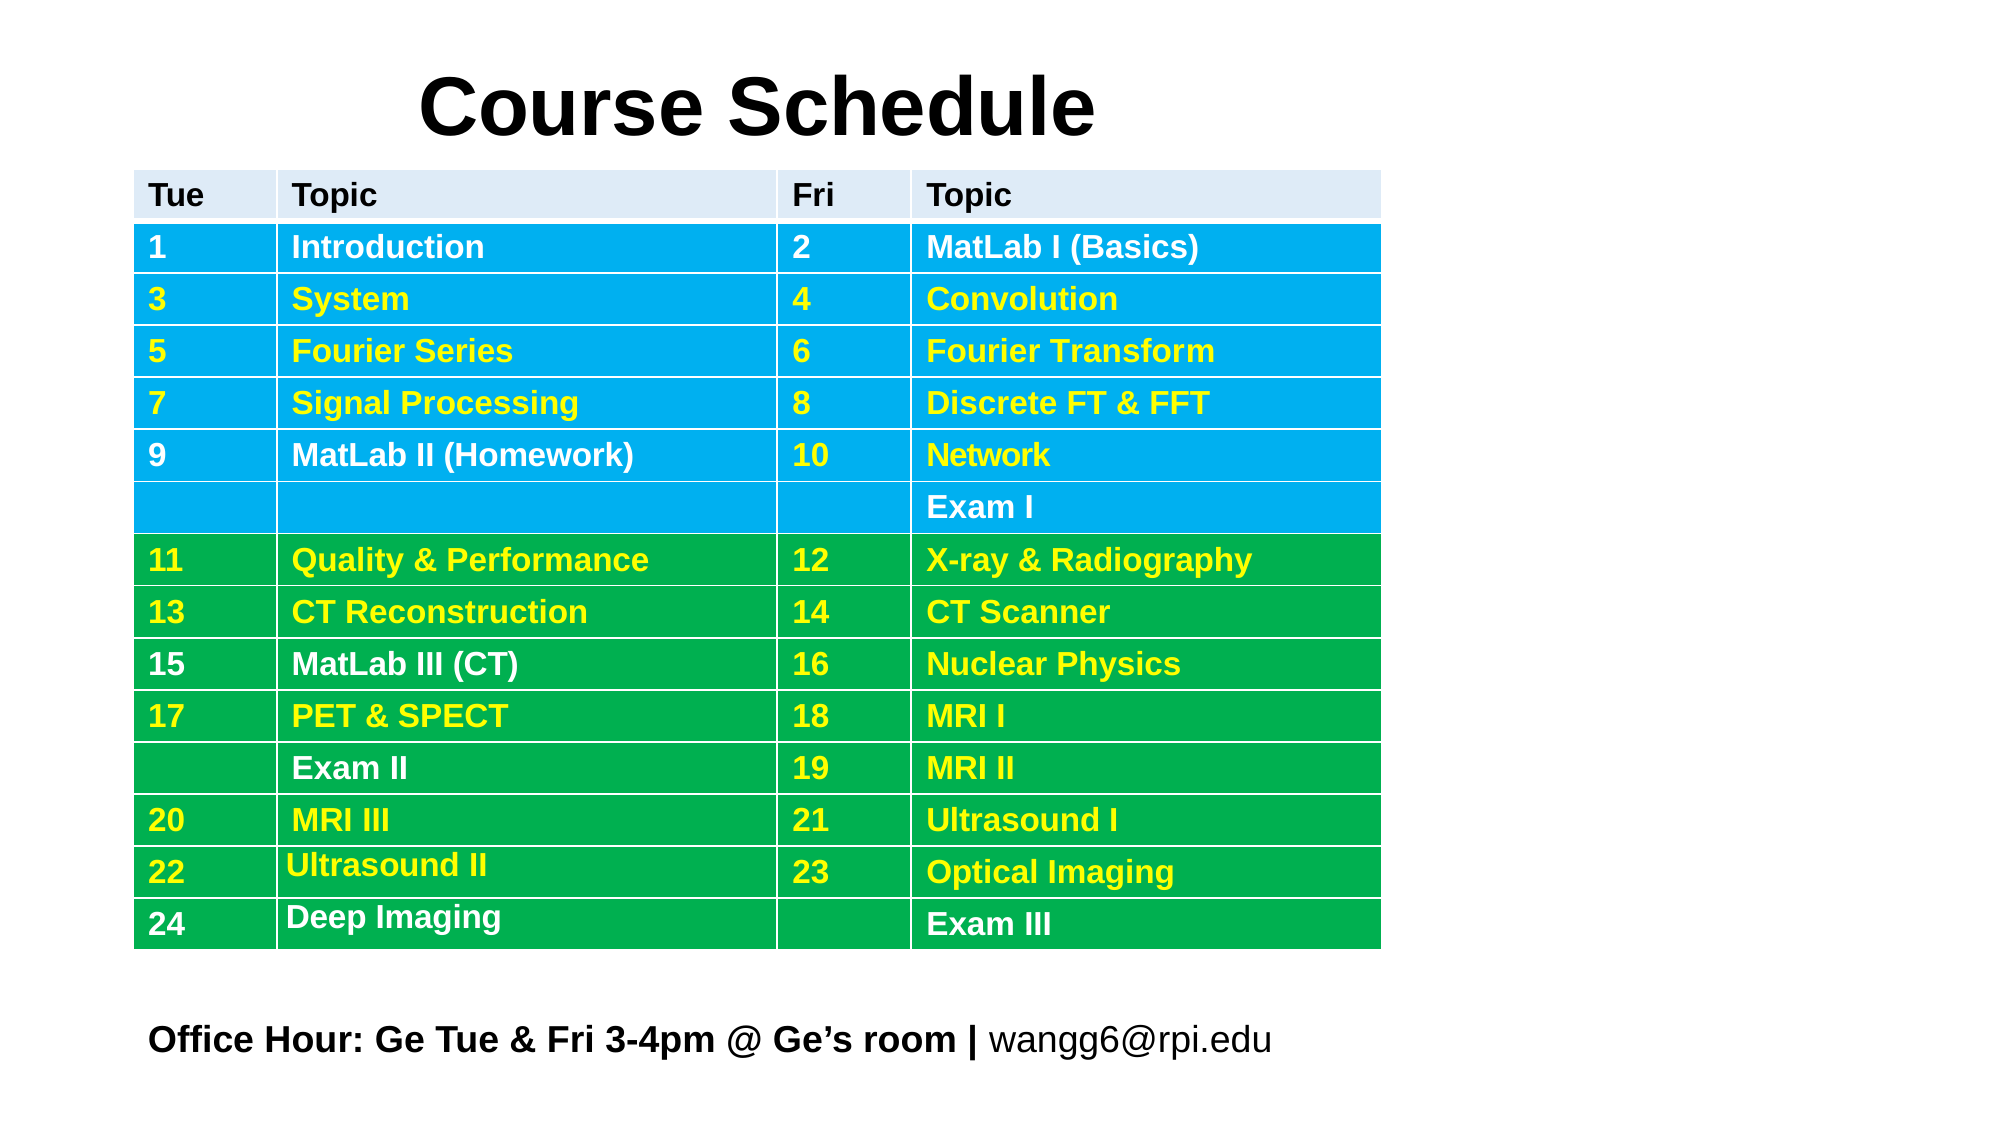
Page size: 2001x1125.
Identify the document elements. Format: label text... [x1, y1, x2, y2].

table_cell 14 [778, 586, 910, 637]
table_cell 22 [134, 847, 276, 897]
table_cell 16 [778, 639, 910, 689]
table_cell 19 [778, 743, 910, 793]
table_cell Nuclear Physics [912, 639, 1381, 689]
table_cell Optical Imaging [912, 847, 1381, 897]
table_cell System [278, 274, 776, 324]
table_cell Deep Imaging [278, 899, 776, 949]
table_cell CT Scanner [912, 586, 1381, 637]
table_header Topic [278, 180, 776, 218]
table_cell 5 [134, 326, 276, 376]
table_cell 9 [134, 430, 276, 481]
table_cell MRI III [278, 795, 776, 845]
table_cell MatLab III (CT) [278, 639, 776, 689]
text_box Course Schedule [32, 41, 1483, 180]
table_cell [134, 743, 276, 793]
table_cell 23 [778, 847, 910, 897]
table_cell Fourier Series [278, 326, 776, 376]
table_cell X-ray & Radiography [912, 534, 1381, 585]
table_cell 12 [778, 534, 910, 585]
table_cell Ultrasound II [278, 847, 776, 897]
table_cell Exam II [278, 743, 776, 793]
table_cell CT Reconstruction [278, 586, 776, 637]
table_header Tue [134, 180, 276, 218]
table_cell 18 [778, 691, 910, 741]
table_cell 4 [778, 274, 910, 324]
table_cell PET & SPECT [278, 691, 776, 741]
table_cell 21 [778, 795, 910, 845]
table_cell MRI I [912, 691, 1381, 741]
table_cell Introduction [278, 224, 776, 272]
table_cell 13 [134, 586, 276, 637]
table_cell Signal Processing [278, 378, 776, 428]
table_cell [778, 482, 910, 533]
table_cell 3 [134, 274, 276, 324]
table_cell Exam III [912, 899, 1381, 949]
table_cell Exam I [912, 482, 1381, 533]
table_cell 7 [134, 378, 276, 428]
table_cell Convolution [912, 274, 1381, 324]
table_header Fri [778, 180, 910, 218]
table_cell 1 [134, 224, 276, 272]
table_cell 15 [134, 639, 276, 689]
table_cell 8 [778, 378, 910, 428]
table_cell 20 [134, 795, 276, 845]
table_cell 17 [134, 691, 276, 741]
table_cell [278, 482, 776, 533]
table_cell Fourier Transform [912, 326, 1381, 376]
table_cell Network [912, 430, 1381, 481]
table_cell Discrete FT & FFT [912, 378, 1381, 428]
table_cell Quality & Performance [278, 534, 776, 585]
table_cell [134, 482, 276, 533]
table_cell 2 [778, 224, 910, 272]
table_cell MatLab II (Homework) [278, 430, 776, 481]
table_cell 24 [134, 899, 276, 949]
table_cell MRI II [912, 743, 1381, 793]
table_cell 10 [778, 430, 910, 481]
table_cell [778, 899, 910, 949]
text_box Office Hour: Ge Tue & Fri 3-4pm @ Ge’s room | wangg6@rpi.edu [133, 1007, 1383, 1068]
table_cell 11 [134, 534, 276, 585]
table_cell 6 [778, 326, 910, 376]
table_cell Ultrasound I [912, 795, 1381, 845]
table_header Topic [912, 180, 1381, 218]
table_cell MatLab I (Basics) [912, 224, 1381, 272]
